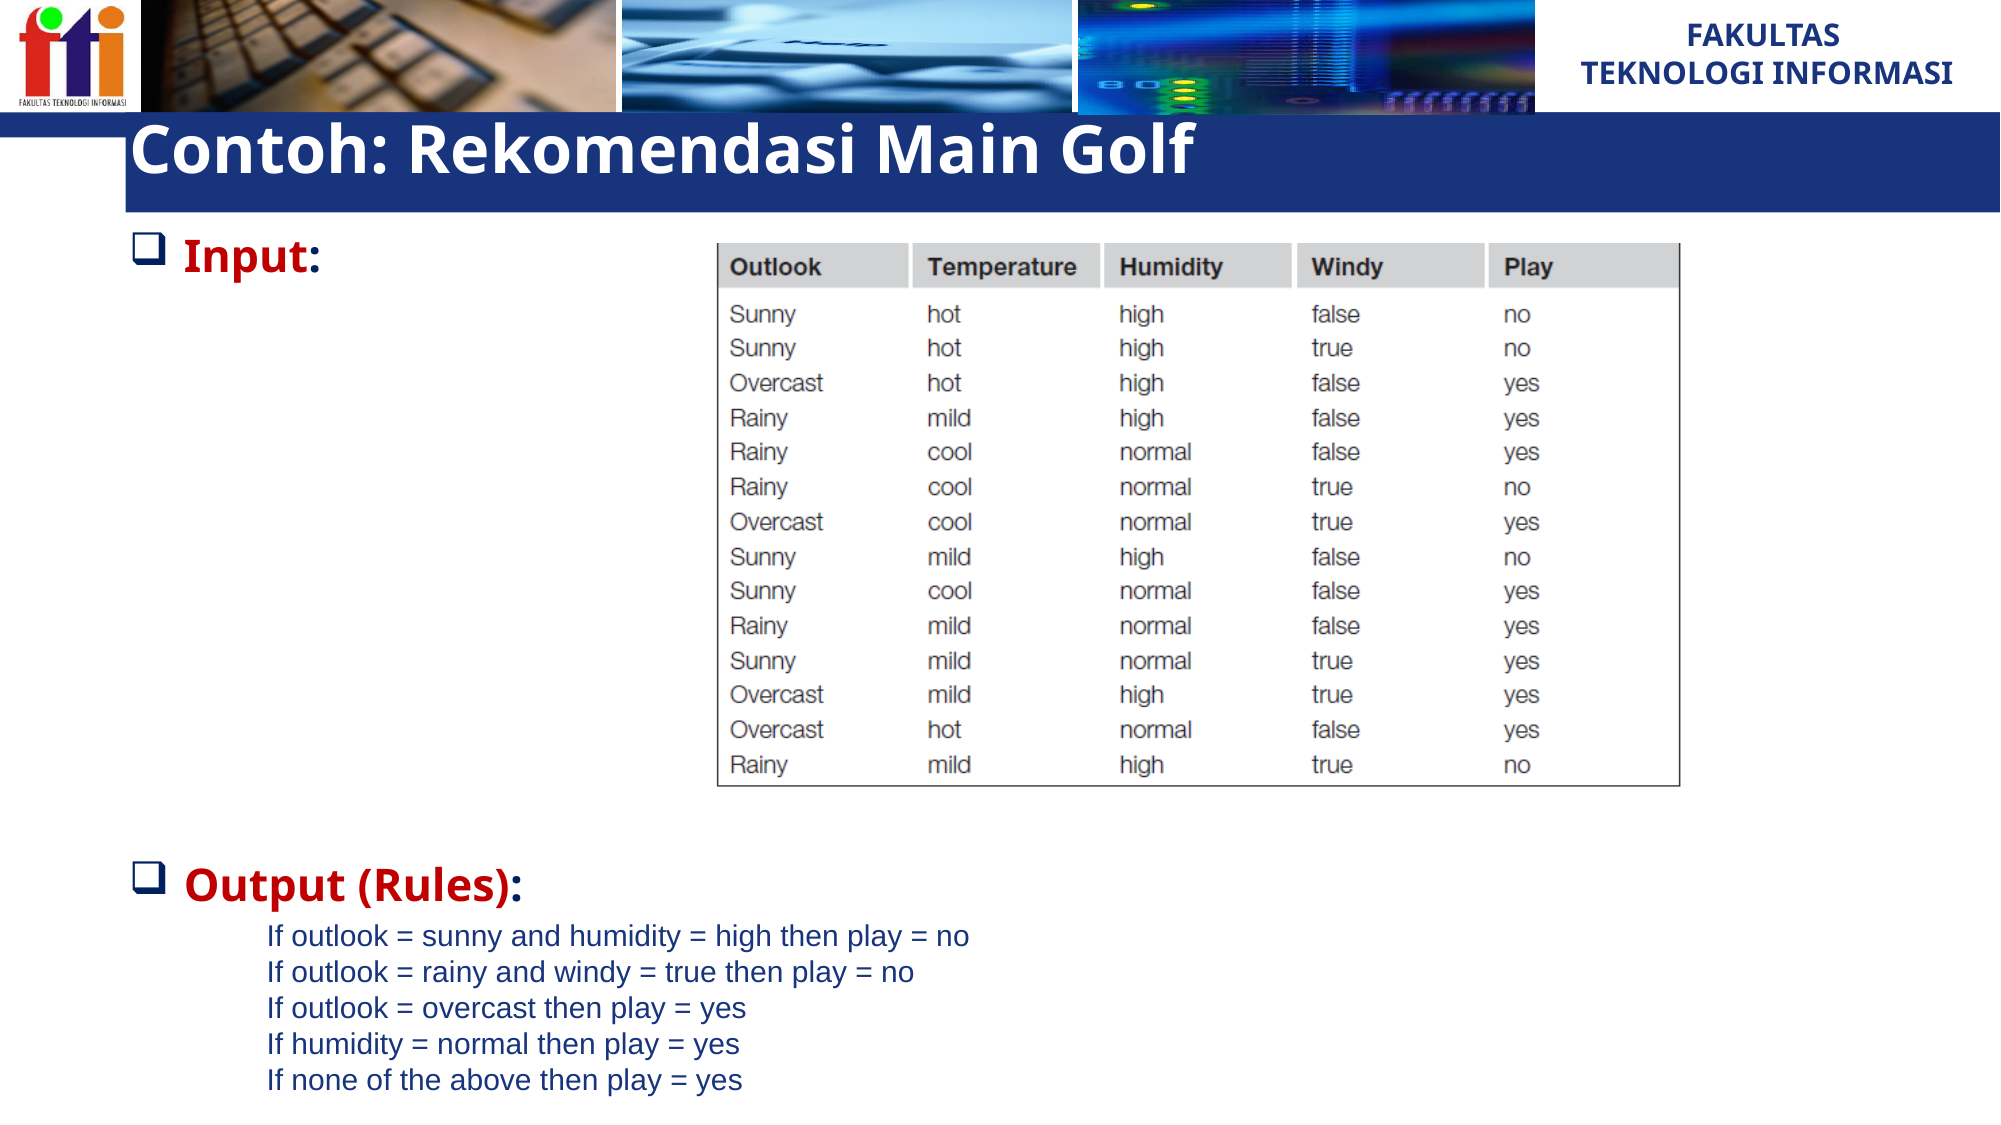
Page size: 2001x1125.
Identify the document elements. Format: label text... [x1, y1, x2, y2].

picture [622, 0, 1072, 90]
picture [19, 6, 126, 106]
title Contoh: Rekomendasi Main Golf [113, 90, 1512, 204]
picture [141, 0, 616, 90]
picture [704, 243, 1688, 805]
picture [1078, 0, 1535, 115]
list Input: Output (Rules): If outlook = sunny and humidity = high then play = no If outlook = rainy and windy = true then play = no If outlook = overcast then play = yes If humidity = normal then play = yes If none of the above then play = yes [113, 219, 1663, 1113]
